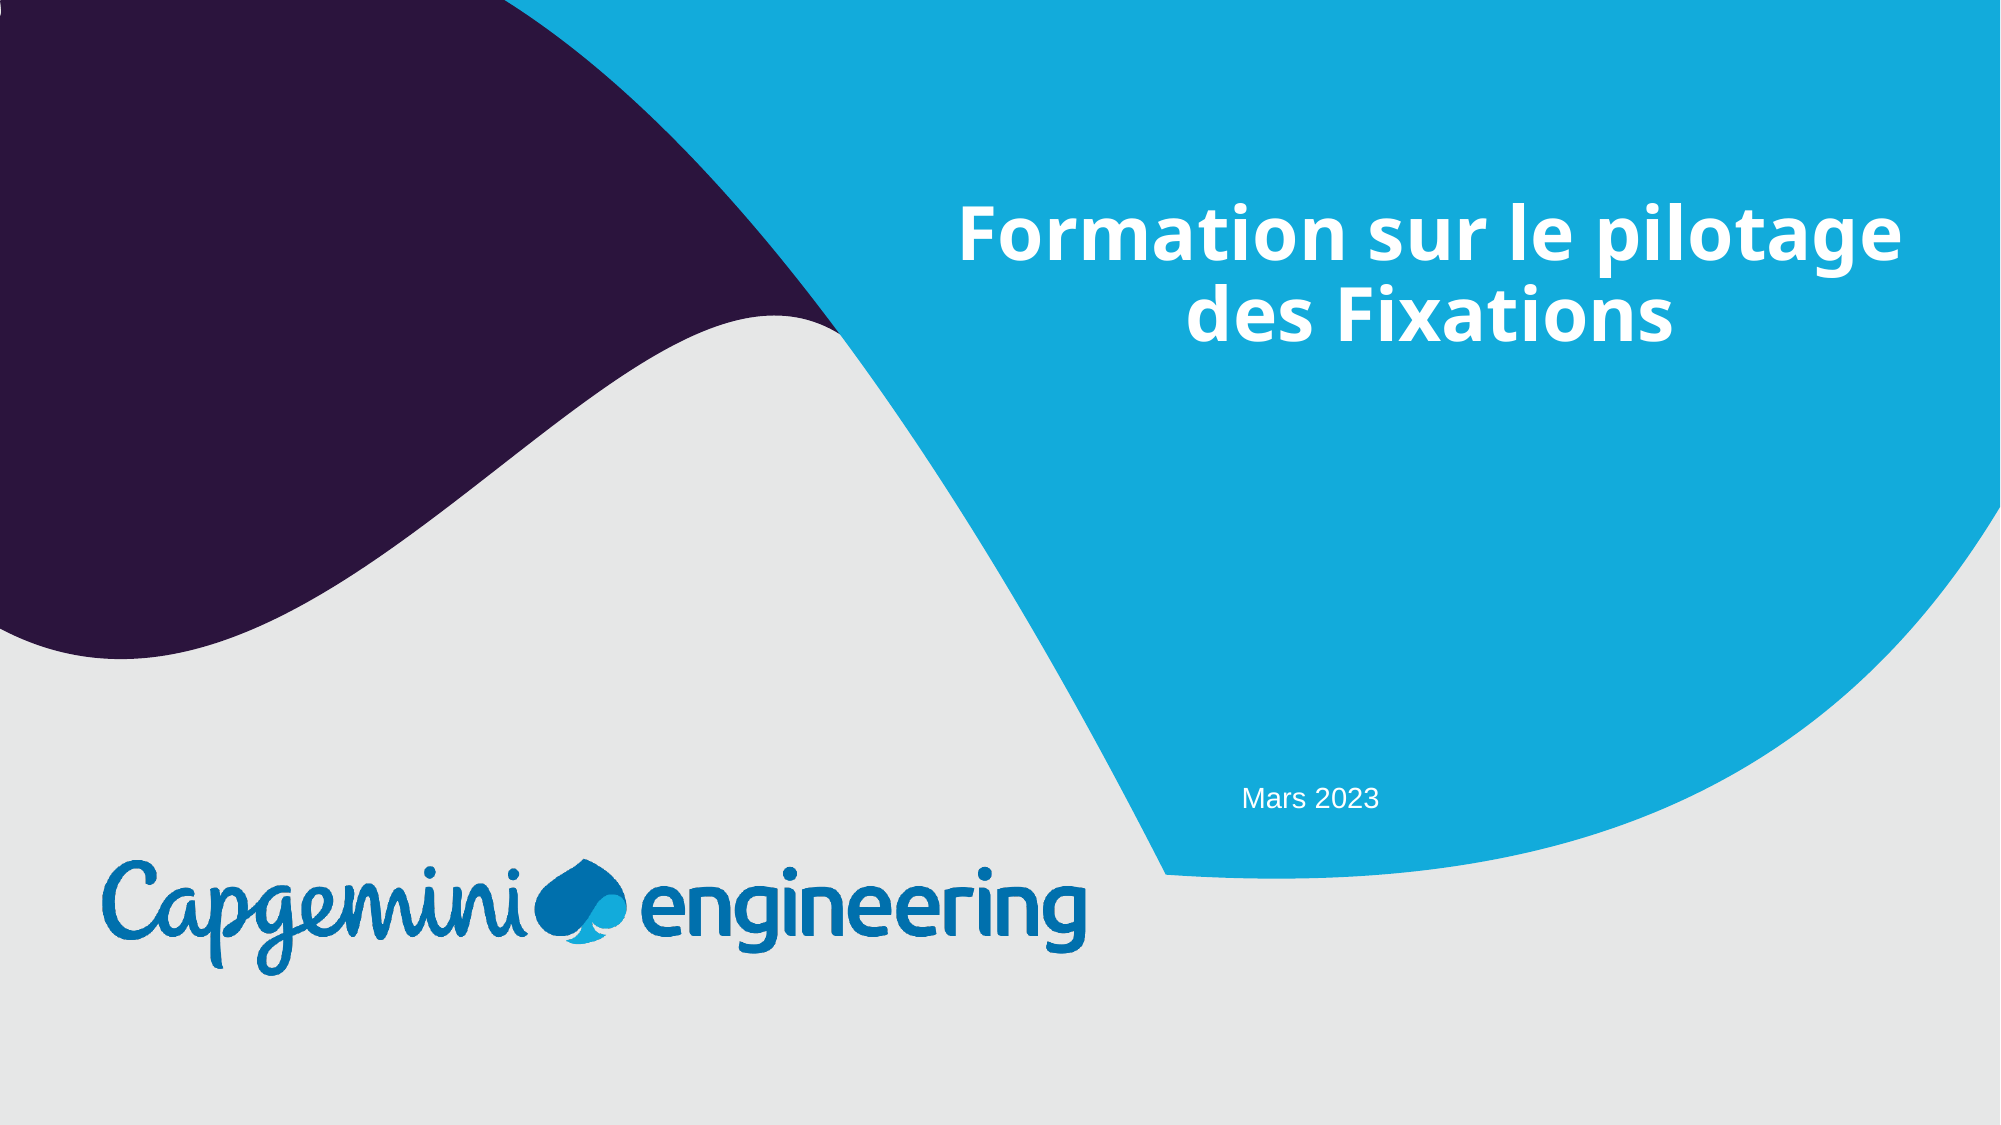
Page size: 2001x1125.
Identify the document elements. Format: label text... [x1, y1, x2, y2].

subtitle Mars 2023 [1241, 777, 1930, 890]
picture [90, 846, 1095, 983]
list Formation sur le pilotage des Fixations [878, 103, 1983, 451]
